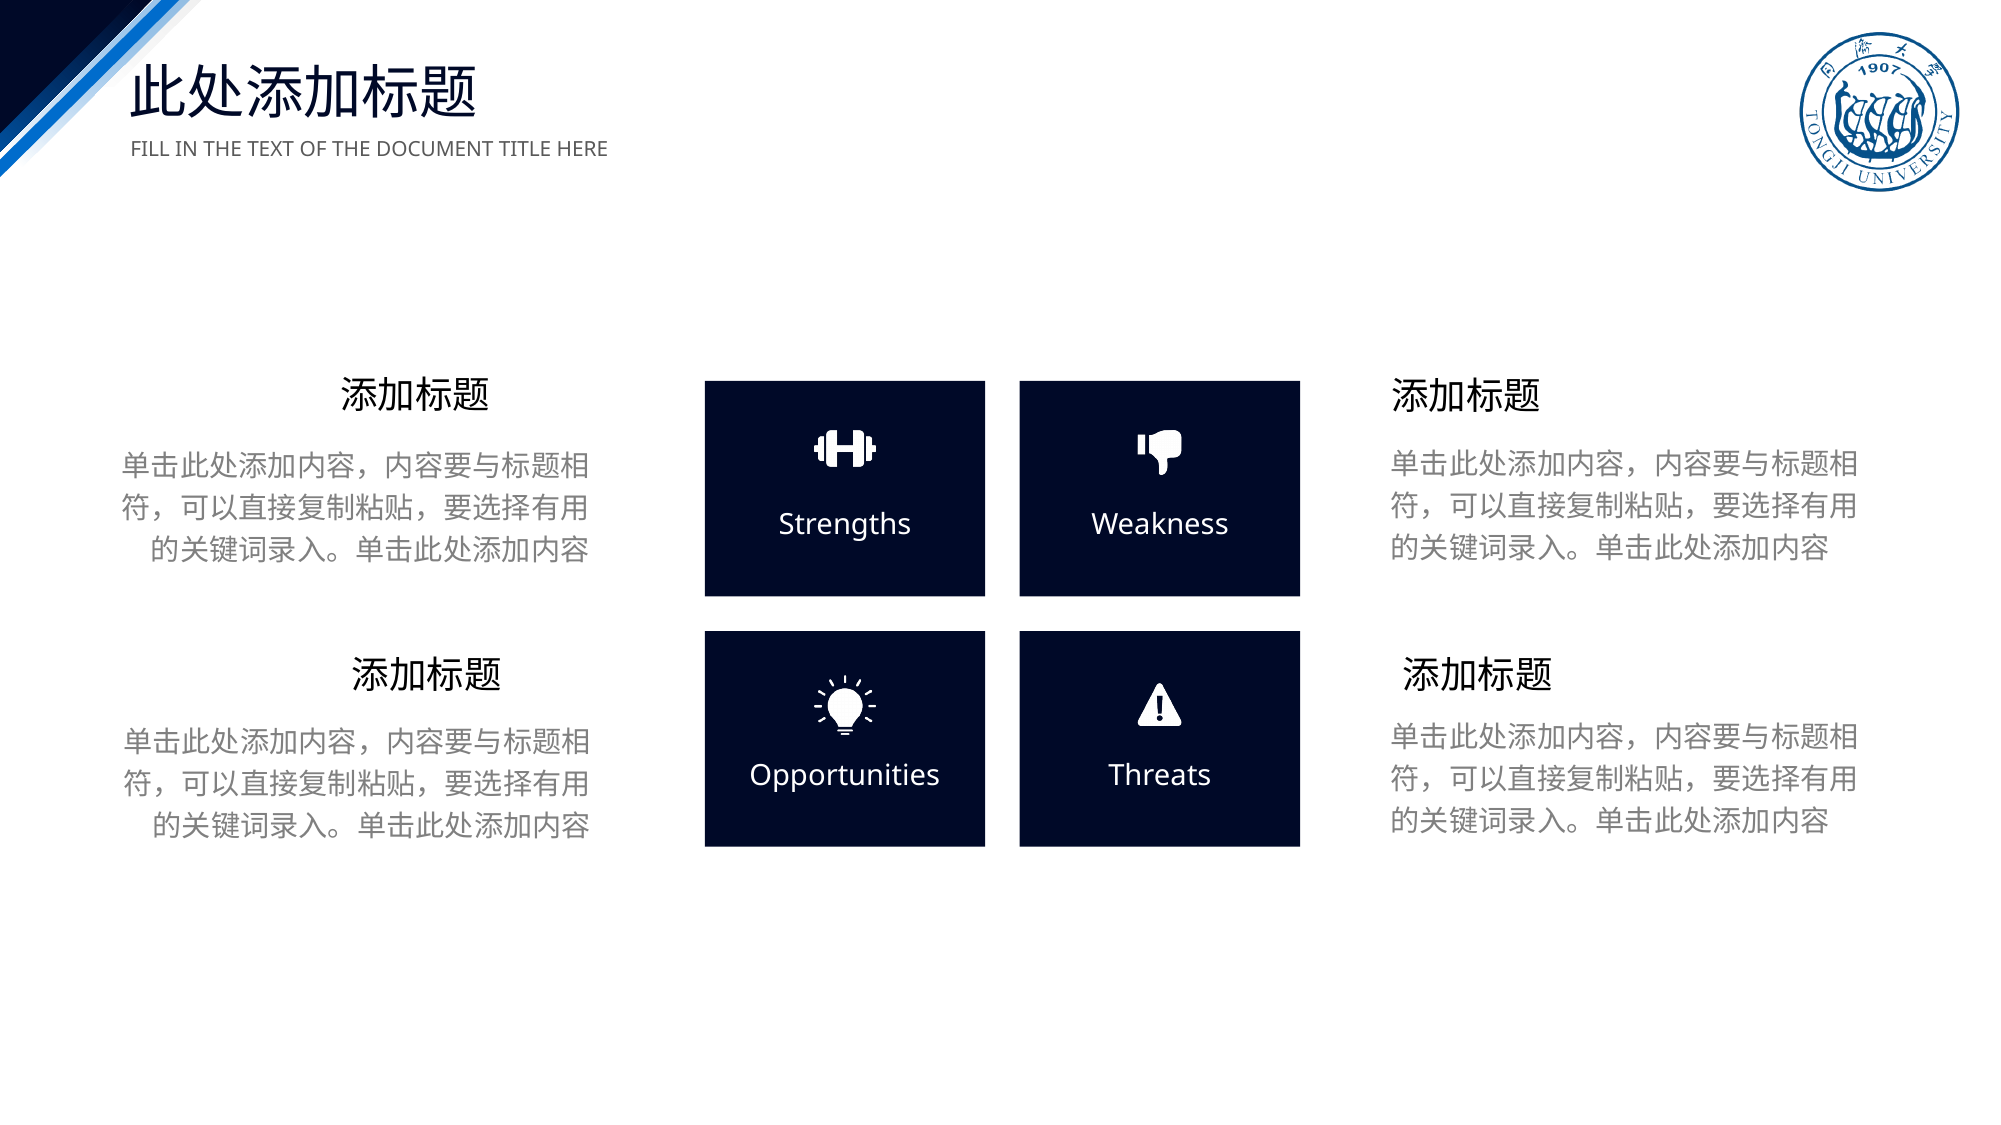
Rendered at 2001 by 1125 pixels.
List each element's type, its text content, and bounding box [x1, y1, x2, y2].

picture [1799, 31, 1960, 192]
text_box 添加标题 [1387, 643, 1657, 704]
text_box [704, 380, 986, 499]
text_box 添加标题 [1376, 364, 1646, 424]
text_box 添加标题 [325, 363, 595, 424]
text_box Strengths [704, 499, 986, 547]
text_box Threats [1019, 750, 1300, 798]
text_box Opportunities [704, 750, 986, 798]
text_box [1019, 631, 1301, 847]
text_box 添加标题 [337, 643, 606, 704]
picture [814, 430, 876, 467]
picture [814, 675, 876, 735]
text_box [704, 547, 986, 597]
text_box [704, 798, 986, 847]
text_box 单击此处添加内容，内容要与标题相符，可以直接复制粘贴，要选择有用的关键词录入。单击此处添加内容 [98, 432, 605, 574]
text_box [1019, 380, 1301, 597]
text_box 单击此处添加内容，内容要与标题相符，可以直接复制粘贴，要选择有用的关键词录入。单击此处添加内容 [1375, 704, 1882, 845]
picture [1137, 430, 1182, 475]
text_box 此处添加标题 [113, 47, 525, 133]
text_box 单击此处添加内容，内容要与标题相符，可以直接复制粘贴，要选择有用的关键词录入。单击此处添加内容 [99, 708, 606, 850]
picture [1137, 683, 1182, 726]
text_box FILL IN THE TEXT OF THE DOCUMENT TITLE HERE [115, 128, 624, 169]
text_box Weakness [1019, 499, 1300, 547]
text_box [704, 631, 986, 750]
text_box 单击此处添加内容，内容要与标题相符，可以直接复制粘贴，要选择有用的关键词录入。单击此处添加内容 [1375, 431, 1882, 573]
